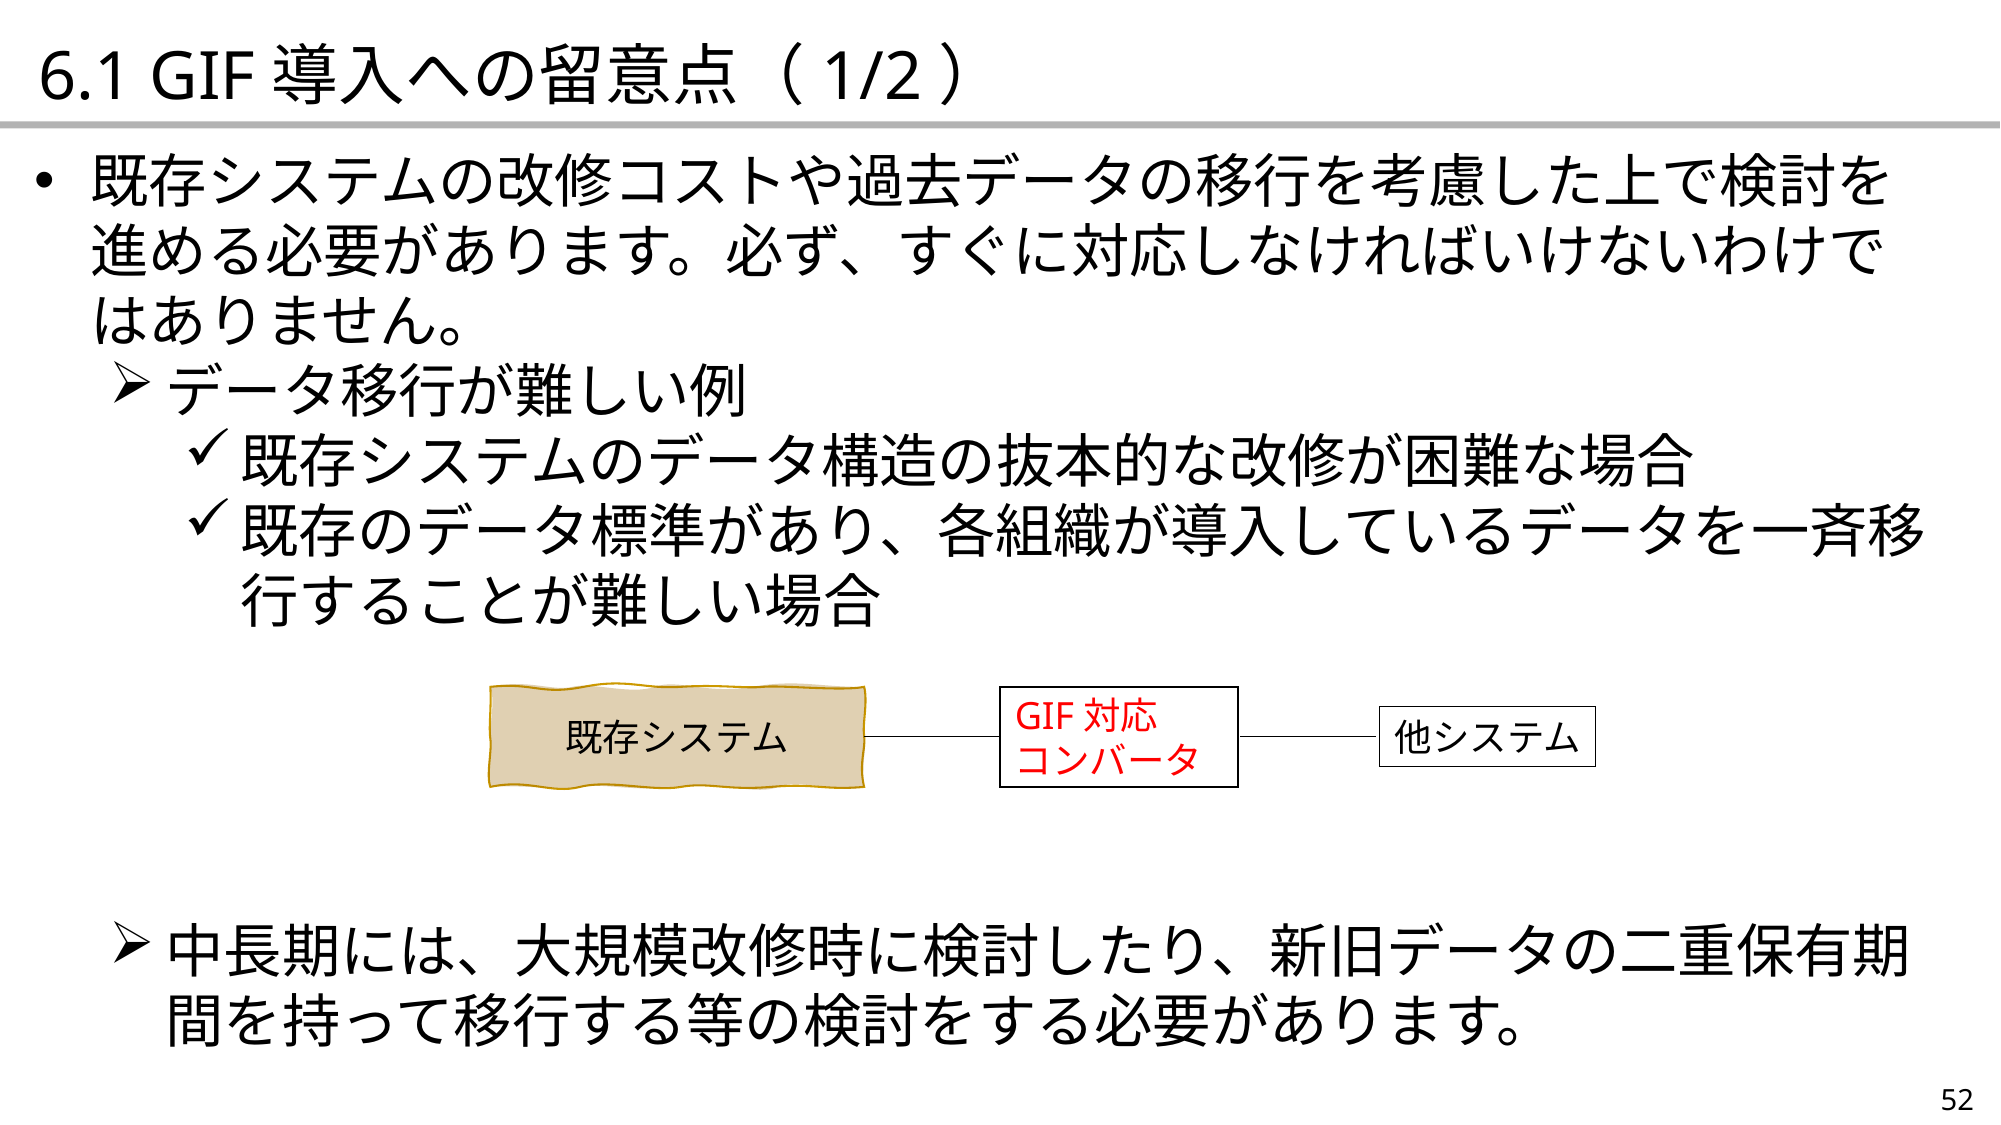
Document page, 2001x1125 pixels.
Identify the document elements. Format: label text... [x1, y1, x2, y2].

text_box 6.1 GIF導入への留意点（1/2） [23, 34, 1910, 121]
text_box 既存システムの改修コストや過去データの移行を考慮した上で検討を進める必要があります。必ず、すぐに対応しなければいけないわけではありません。 データ移行が難しい例 既存システムのデータ構造の抜本的な改修が困難な場合 既存のデータ標準があり、各組織が導入しているデータを一斉移行することが難しい場合 中長期には、大規模改修時に検討したり、新旧データの二重保有期間を持って移行する等の検討をする必要があります。 [19, 137, 1957, 1062]
text_box GIF対応 コンバータ [999, 686, 1239, 788]
slide_number 52 [1881, 1073, 1989, 1124]
text_box 他システム [1379, 706, 1596, 767]
text_box 既存システム [487, 682, 867, 791]
